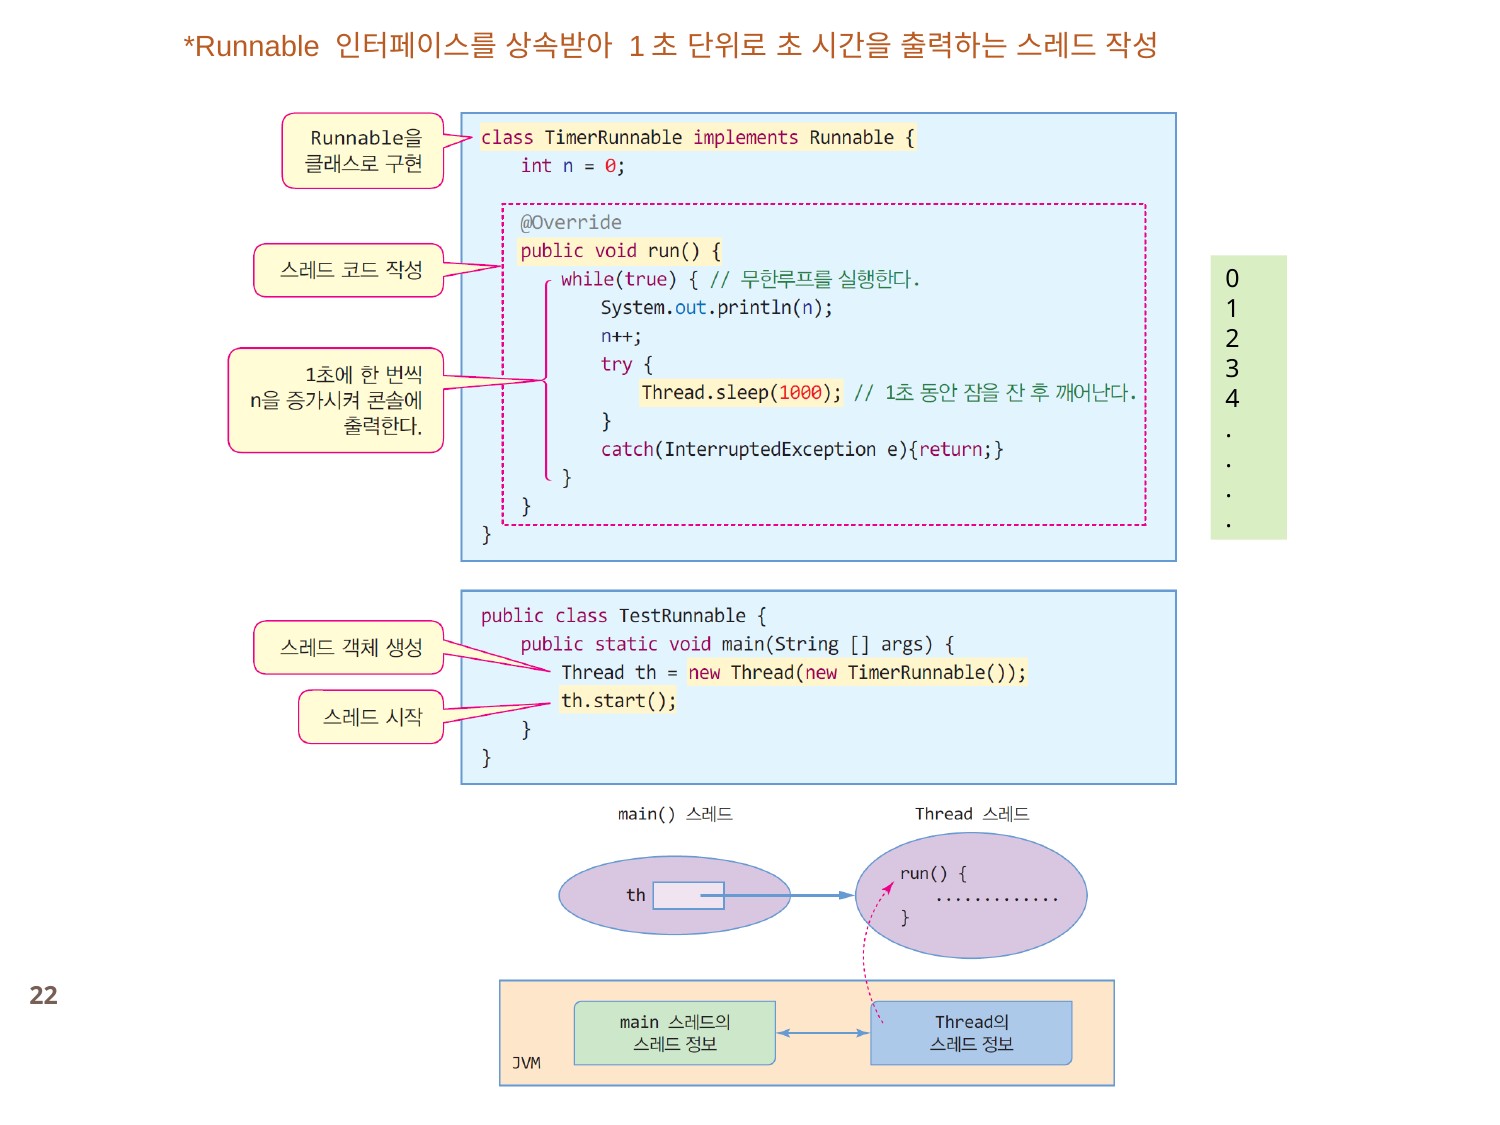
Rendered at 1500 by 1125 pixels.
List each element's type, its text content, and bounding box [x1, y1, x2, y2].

text_box *Runnable 인터페이스를 상속받아 1초 단위로 초 시간을 출력하는 스레드 작성 [168, 20, 1294, 70]
picture [218, 101, 1196, 1095]
slide_number 22 [0, 965, 88, 1028]
text_box 0 1 2 3 4 . . . . [1210, 255, 1287, 540]
